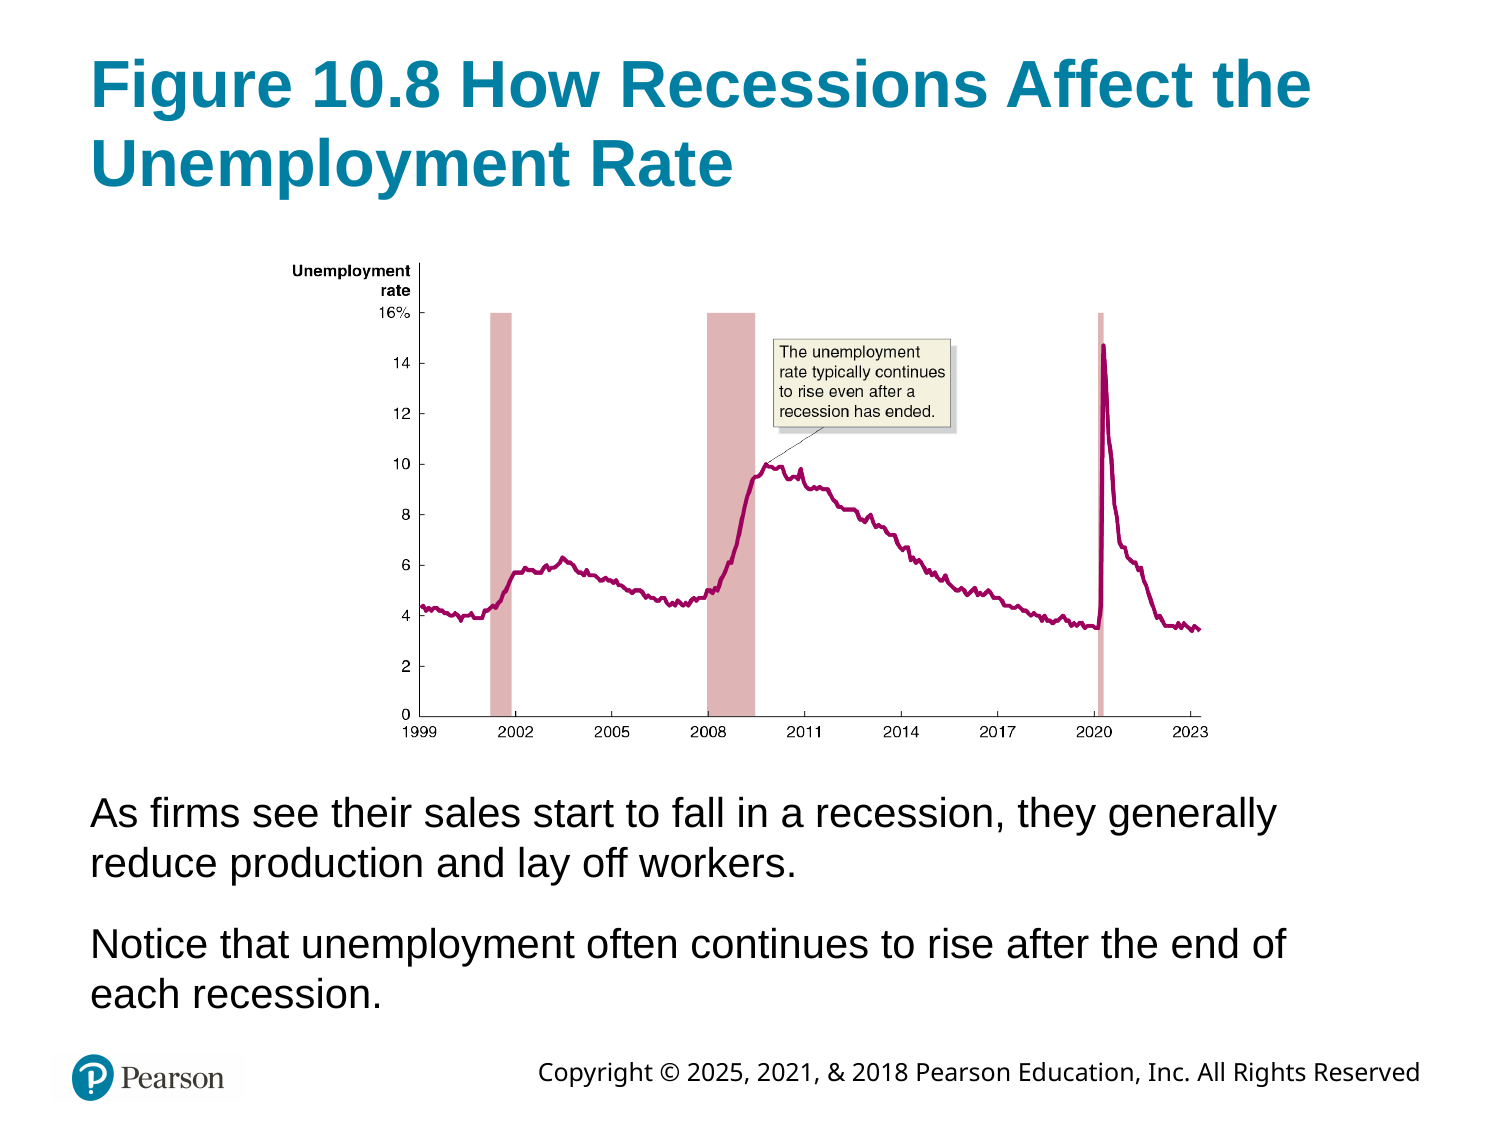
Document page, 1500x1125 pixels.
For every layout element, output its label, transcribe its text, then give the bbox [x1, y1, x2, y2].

list As firms see their sales start to fall in a recession, they generally reduce production and lay off workers. Notice that unemployment often continues to rise after the end of each recession. [75, 770, 1389, 1025]
picture [51, 1053, 245, 1102]
picture [291, 262, 1209, 742]
title Figure 10.8 How Recessions Affect the Unemployment Rate [75, 35, 1425, 216]
